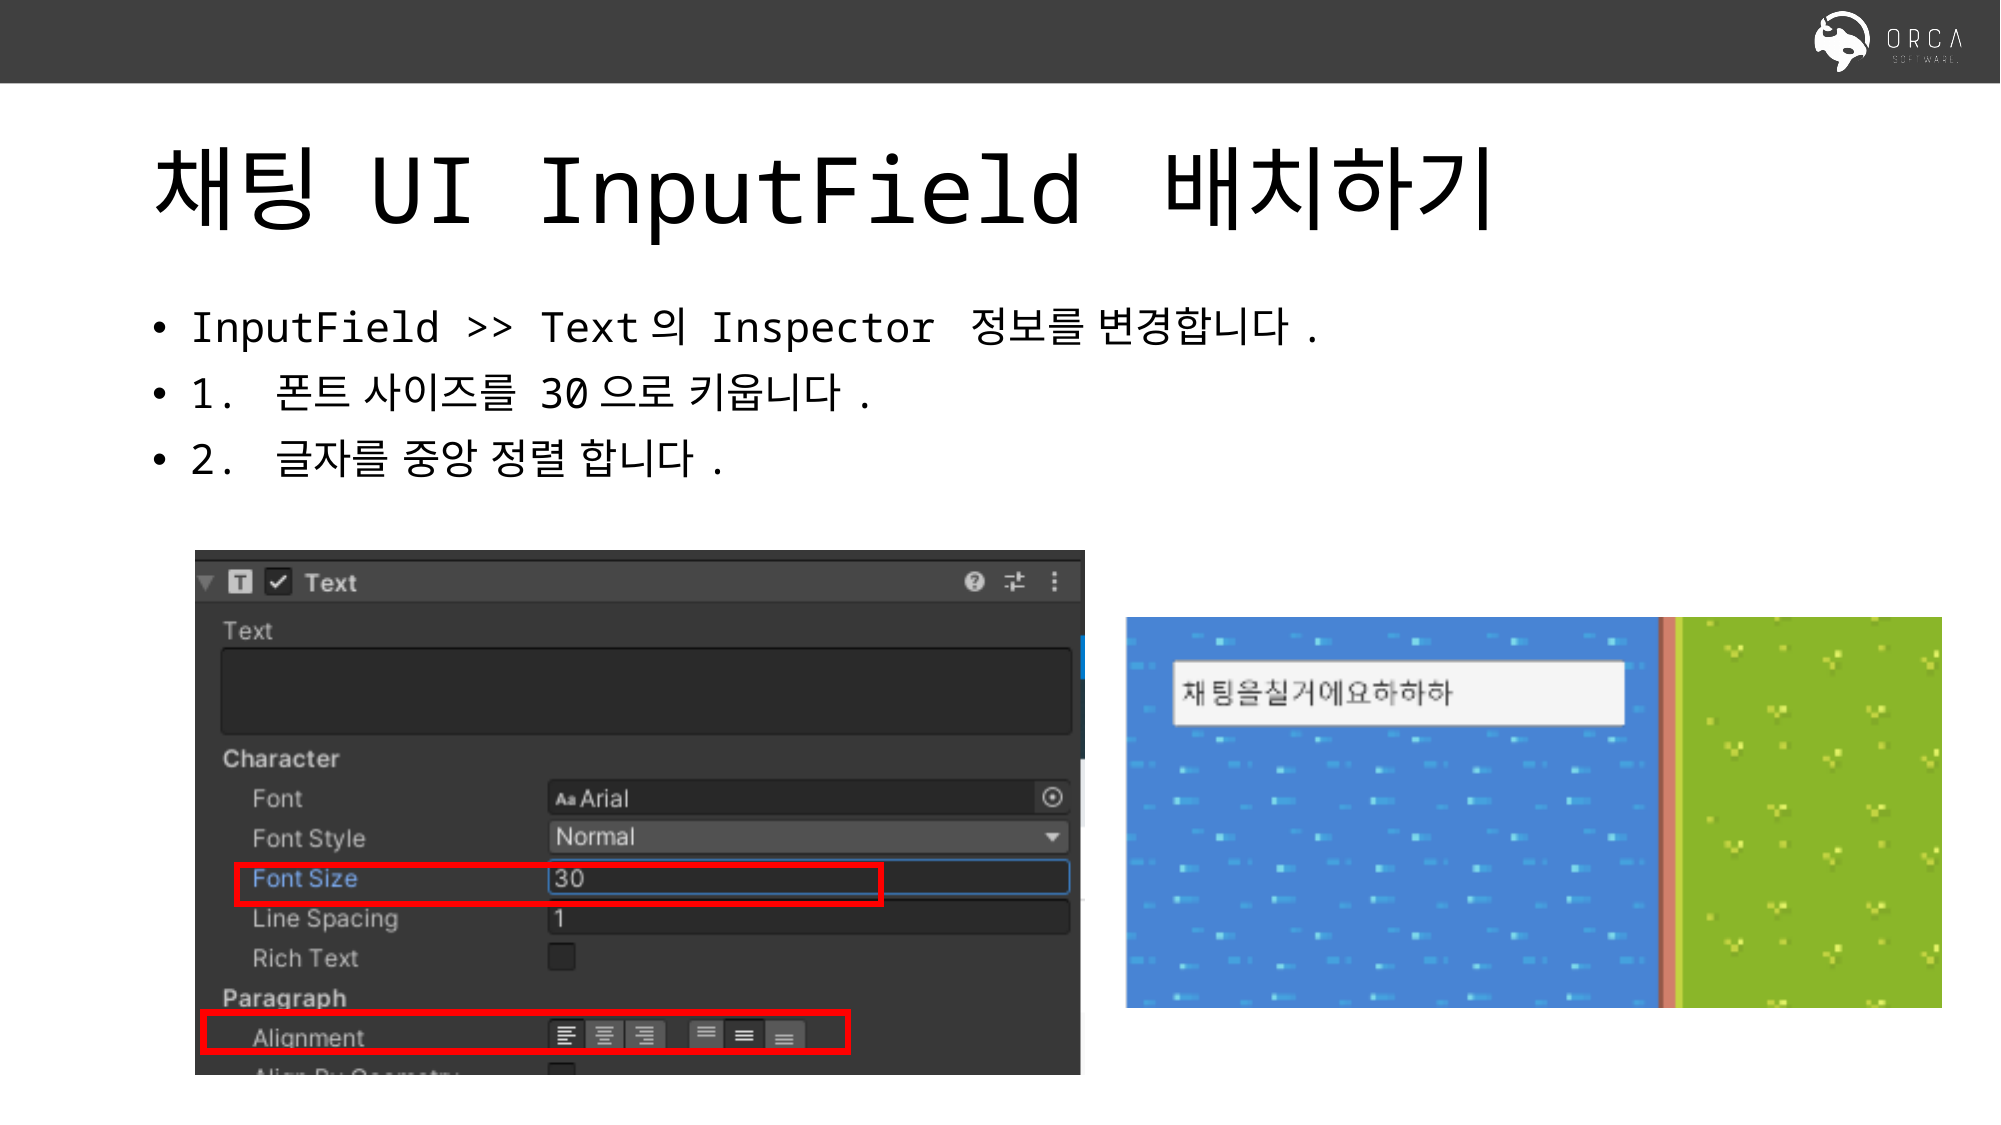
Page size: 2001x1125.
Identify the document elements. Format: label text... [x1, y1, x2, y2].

list InputField >> Text의 Inspector 정보를 변경합니다. 1. 폰트 사이즈를 30으로 키웁니다. 2. 글자를 중앙 정렬 합니다. [137, 299, 1903, 1014]
picture [1125, 617, 1942, 1009]
title 채팅 UI InputField 배치하기 [137, 109, 1863, 278]
picture [195, 550, 1085, 1075]
